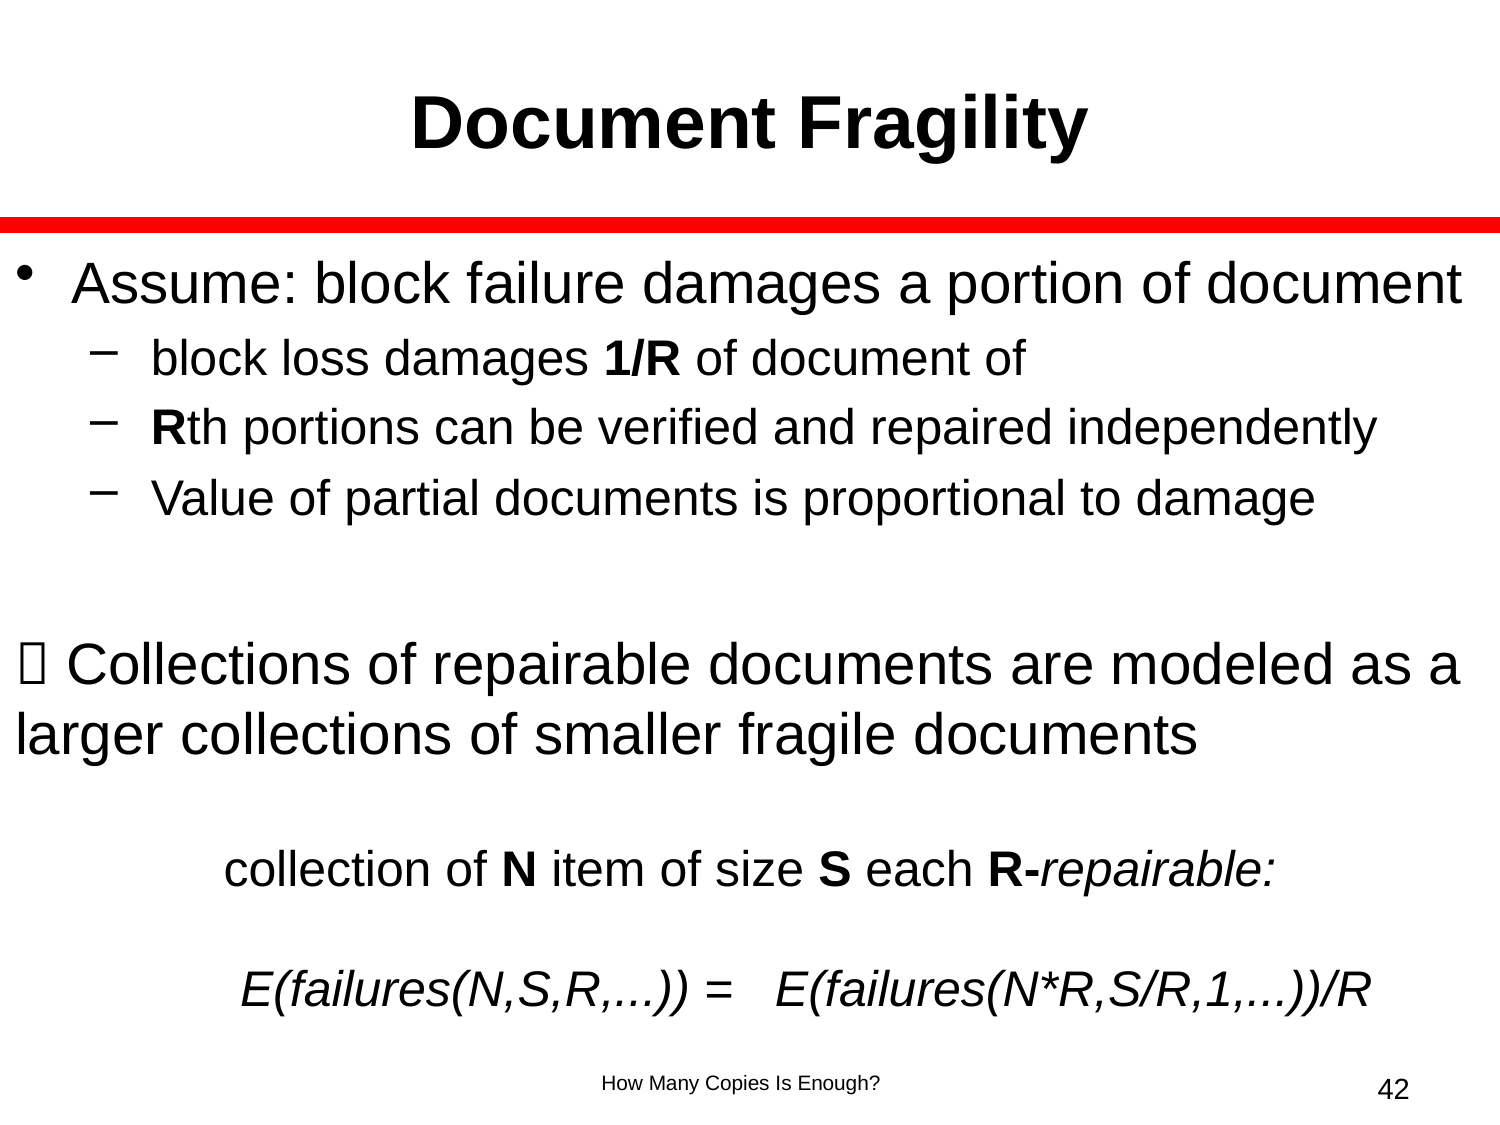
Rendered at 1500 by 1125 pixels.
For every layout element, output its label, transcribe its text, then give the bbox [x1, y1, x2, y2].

footer How Many Copies Is Enough? [450, 1062, 1038, 1103]
title Document Fragility [75, 24, 1425, 213]
slide_number 42 [1074, 1062, 1425, 1103]
list Assume: block failure damages a portion of document block loss damages 1/R of document of Rth portions can be verified and repaired independently Value of partial documents is proportional to damage  Collections of repairable documents are modeled as a larger collections of smaller fragile documents collection of N item of size S each R-repairable: E(failures(N,S,R,...)) = E(failures(N*R,S/R,1,...))/R Assume recoverablility rate R and compression rate C Show how this is equivalent to changing collection and document size Note that if C>R always a win Note areas where if C<R still saves sufficient space to store another copy Does this make up for higher failure rate from compression? [0, 237, 1500, 1063]
